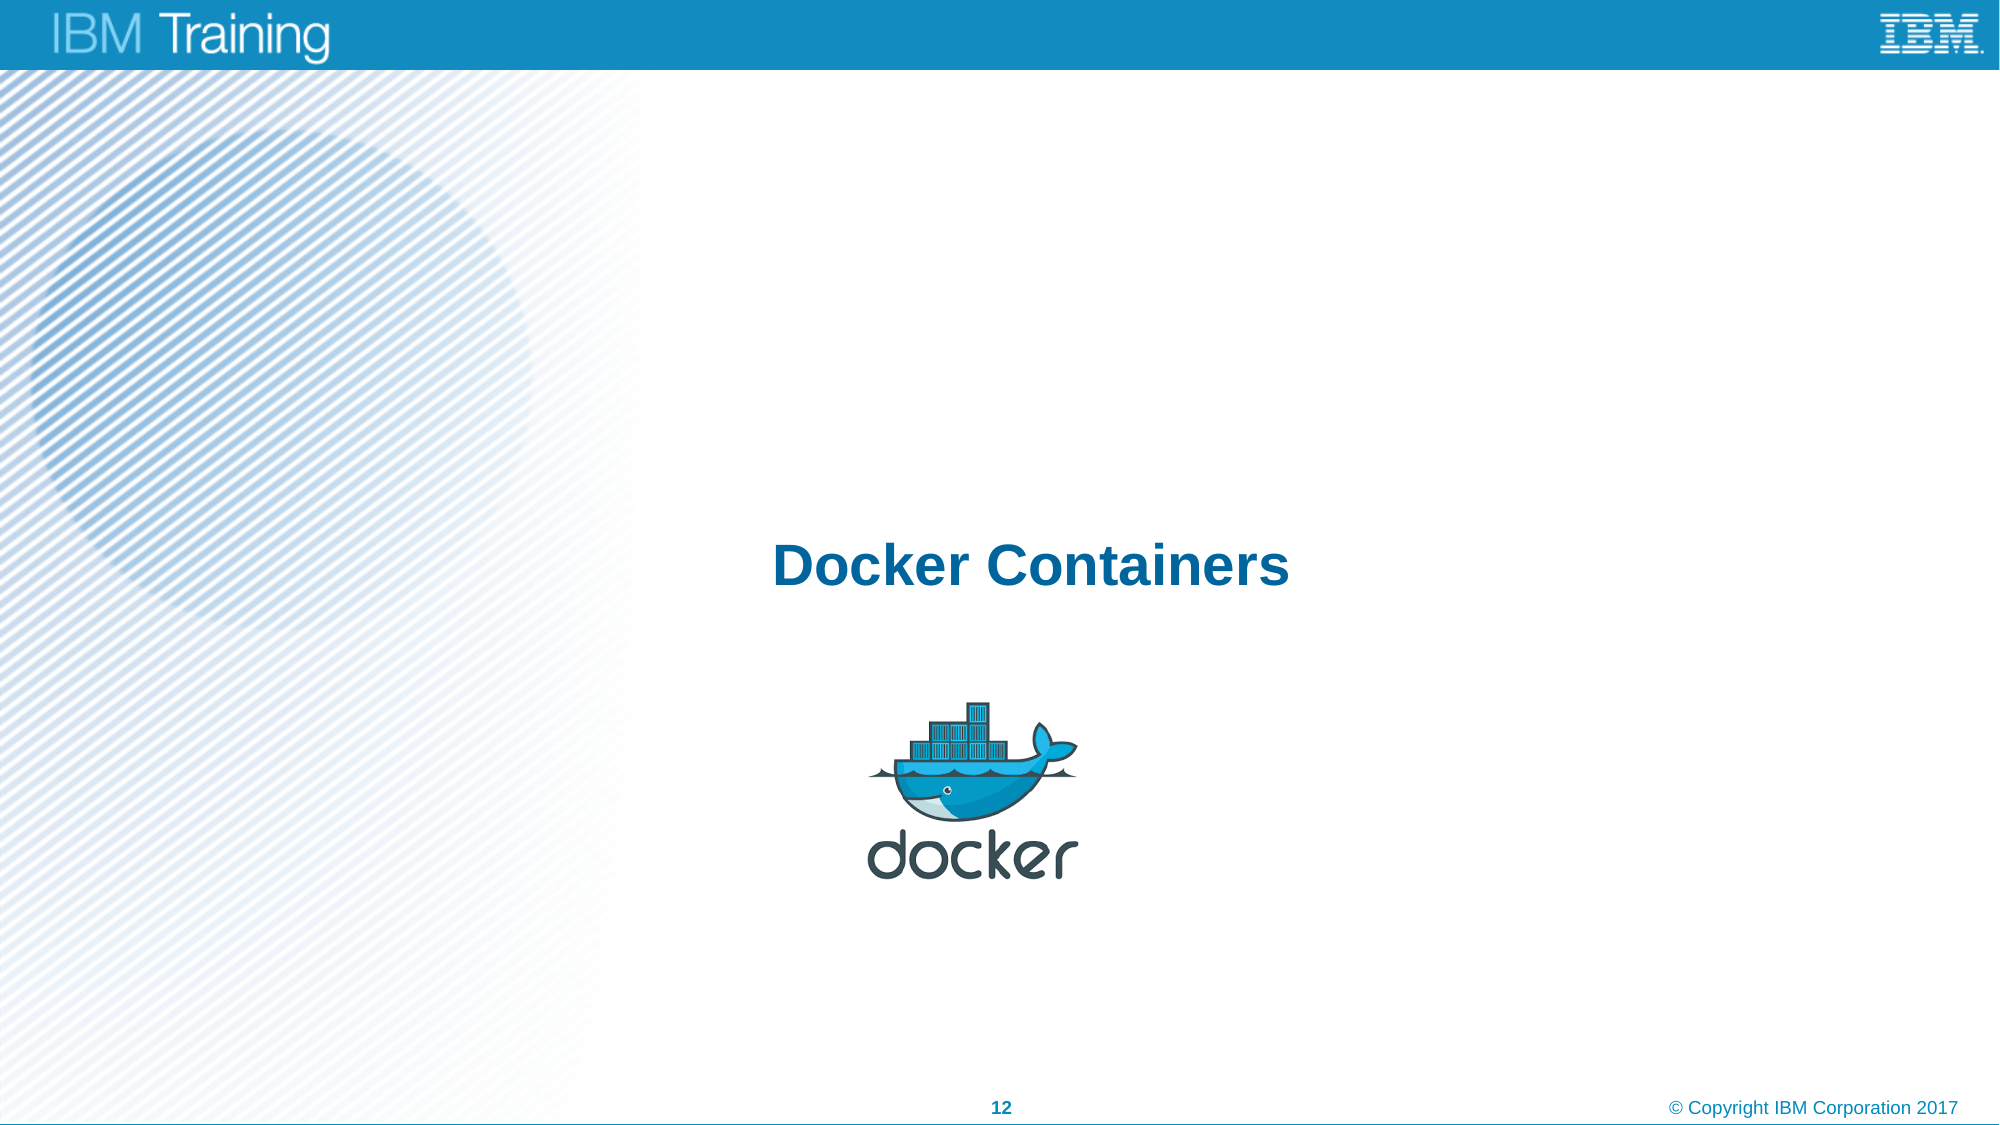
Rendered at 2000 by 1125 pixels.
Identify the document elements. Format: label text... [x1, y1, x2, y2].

title Docker Containers [757, 243, 1844, 599]
slide_number 12 [914, 1096, 1096, 1124]
picture [0, 0, 2000, 1122]
footer © Copyright IBM Corporation 2017 [1658, 1096, 1974, 1125]
picture [854, 692, 1096, 892]
